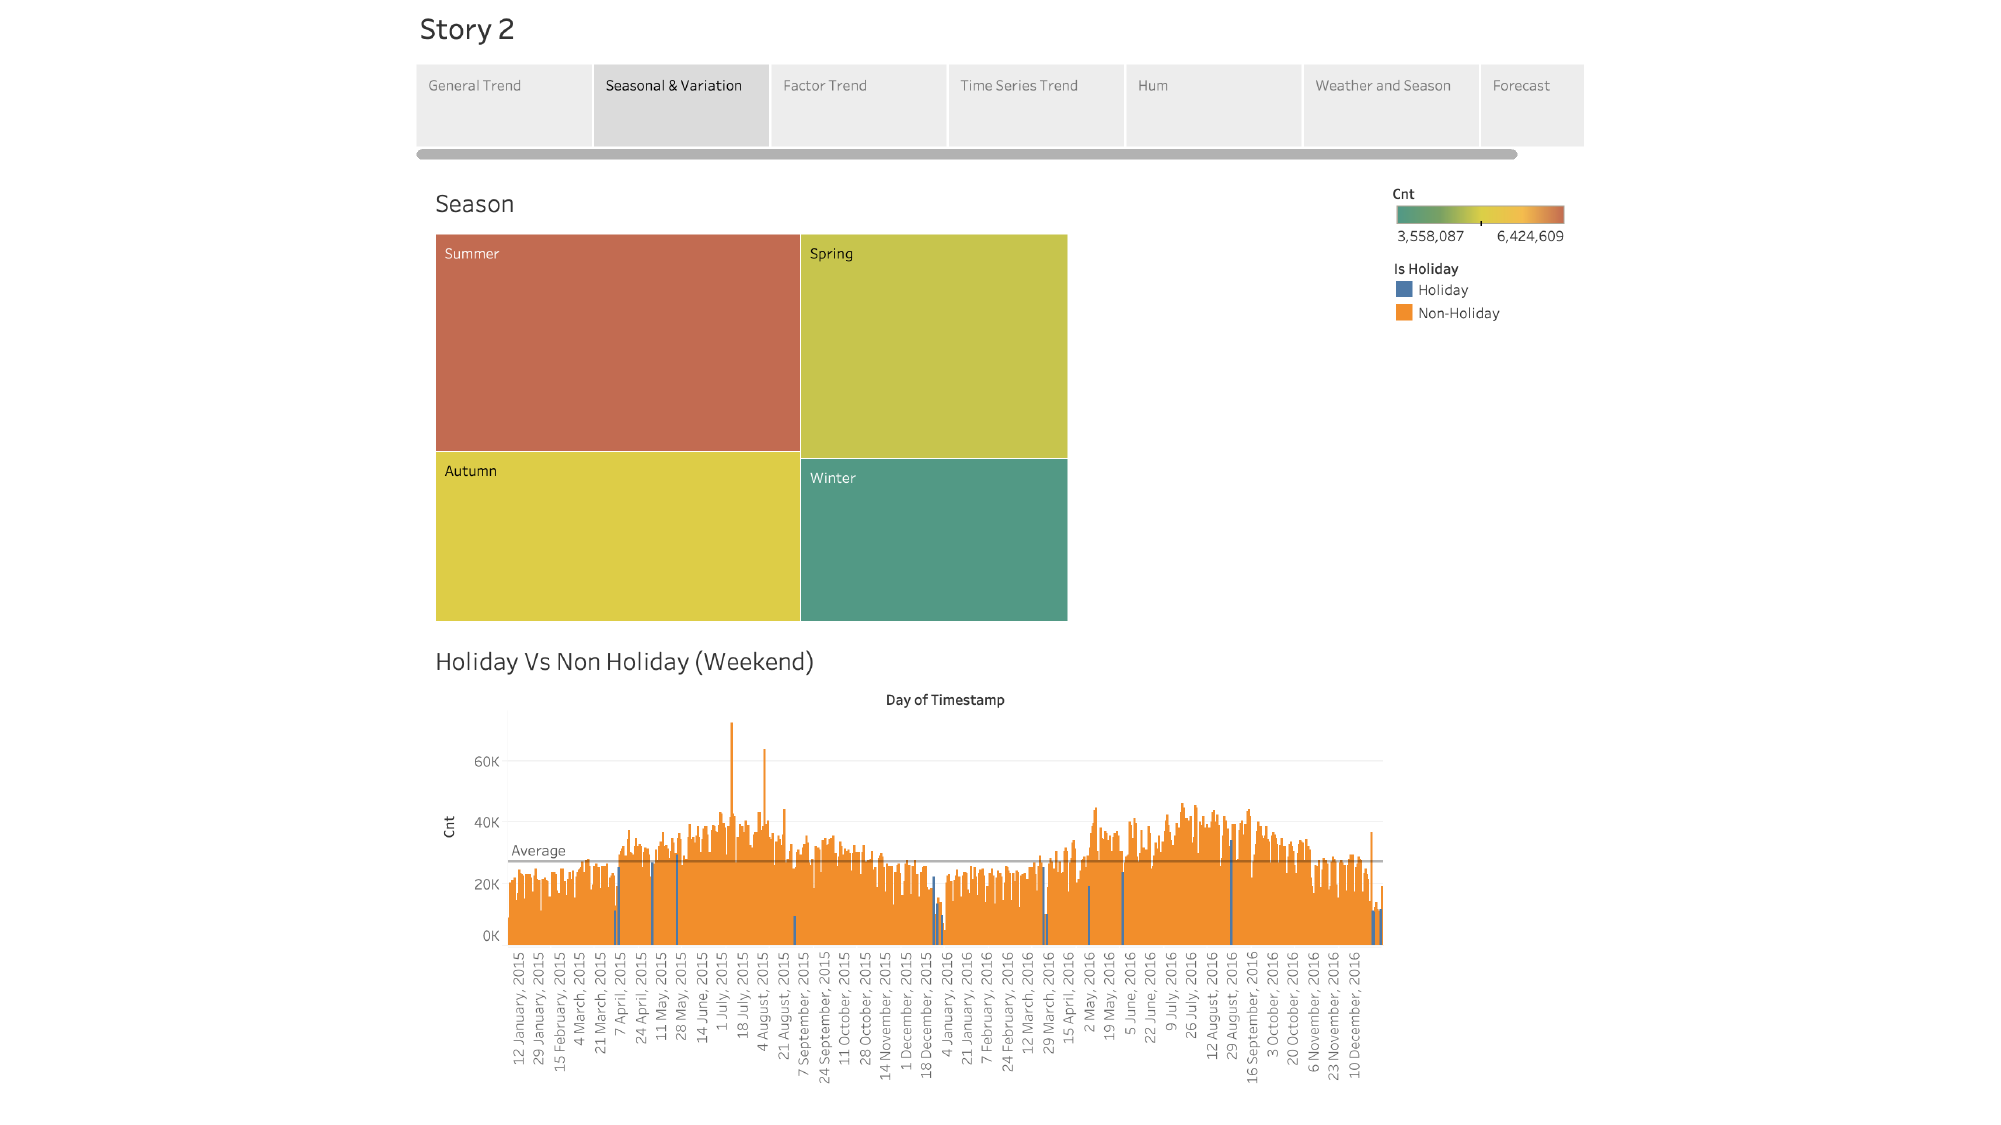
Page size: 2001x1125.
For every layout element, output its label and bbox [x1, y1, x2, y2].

picture [407, 0, 1593, 1125]
